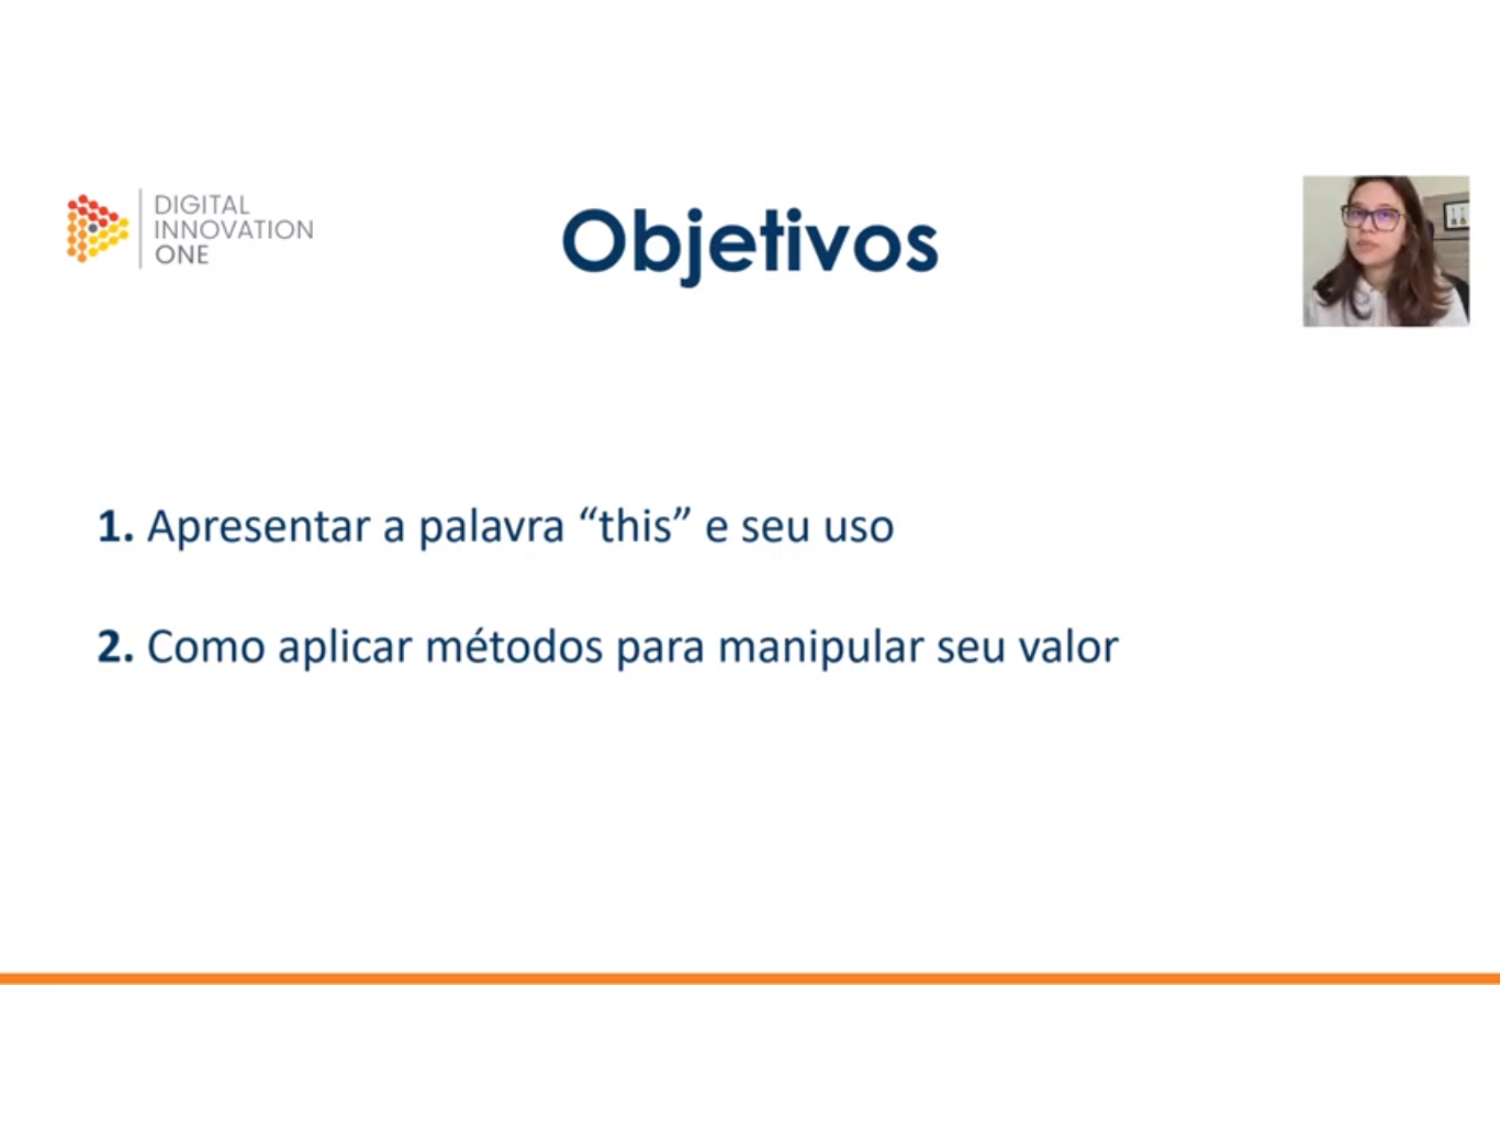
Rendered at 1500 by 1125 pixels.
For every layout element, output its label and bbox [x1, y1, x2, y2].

picture [0, 140, 1500, 985]
